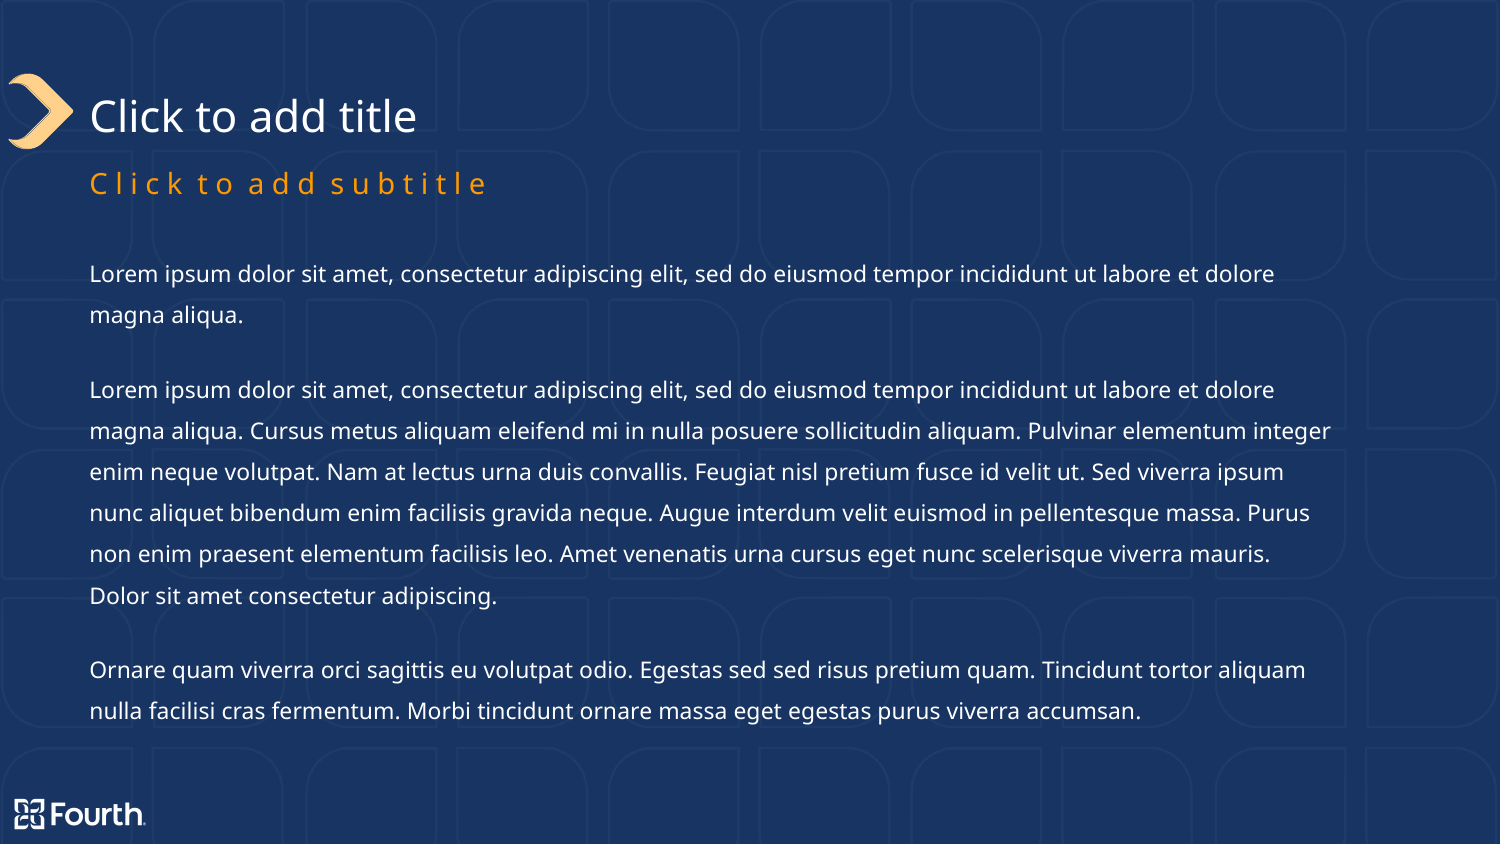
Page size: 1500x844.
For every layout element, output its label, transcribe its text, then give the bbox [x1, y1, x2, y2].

picture [14, 798, 146, 830]
list Lorem ipsum dolor sit amet, consectetur adipiscing elit, sed do eiusmod tempor incididunt ut labore et dolore magna aliqua. Lorem ipsum dolor sit amet, consectetur adipiscing elit, sed do eiusmod tempor incididunt ut labore et dolore magna aliqua. Cursus metus aliquam eleifend mi in nulla posuere sollicitudin aliquam. Pulvinar elementum integer enim neque volutpat. Nam at lectus urna duis convallis. Feugiat nisl pretium fusce id velit ut. Sed viverra ipsum nunc aliquet bibendum enim facilisis gravida neque. Augue interdum velit euismod in pellentesque massa. Purus non enim praesent elementum facilisis leo. Amet venenatis urna cursus eget nunc scelerisque viverra mauris. Dolor sit amet consectetur adipiscing. Ornare quam viverra orci sagittis eu volutpat odio. Egestas sed sed risus pretium quam. Tincidunt tortor aliquam nulla facilisi cras fermentum. Morbi tincidunt ornare massa eget egestas purus viverra accumsan. [74, 231, 1350, 773]
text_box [8, 73, 76, 150]
subtitle C l i c k t o a d d s u b t i t l e [74, 145, 1426, 210]
title Click to add title [74, 46, 1426, 145]
